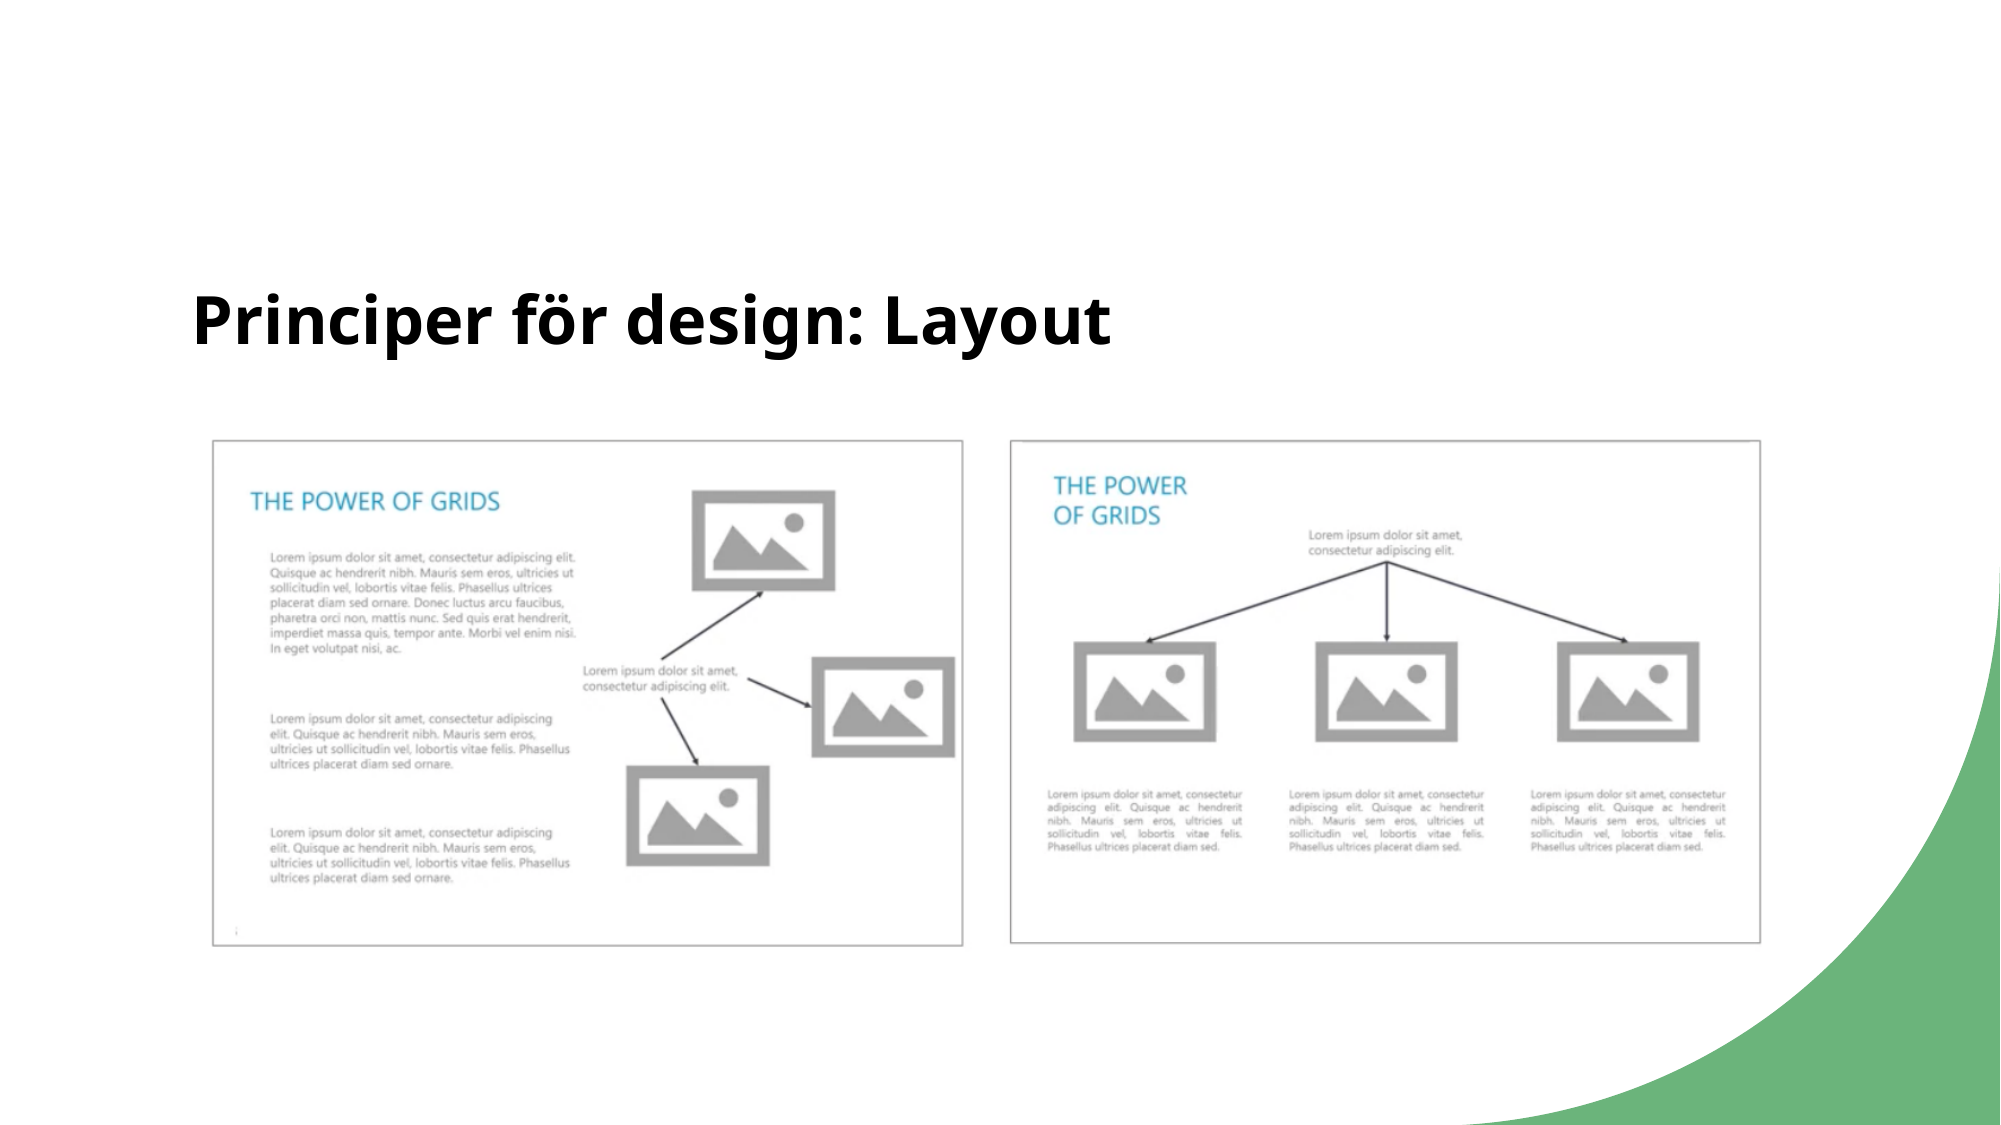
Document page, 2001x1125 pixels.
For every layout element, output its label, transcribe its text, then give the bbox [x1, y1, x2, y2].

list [178, 398, 1807, 975]
title Principer för design: Layout [176, 118, 1809, 366]
